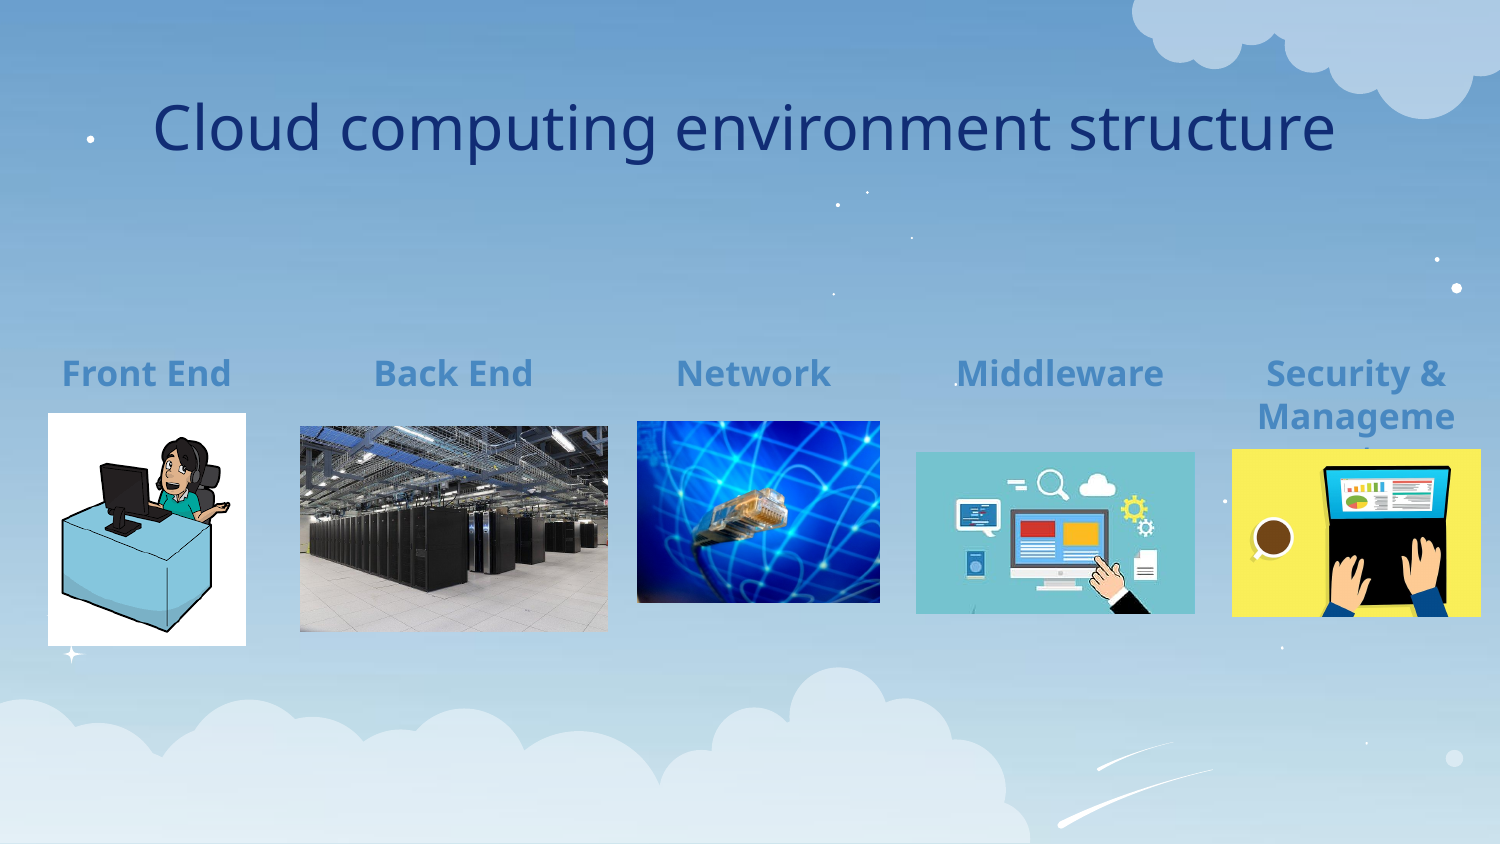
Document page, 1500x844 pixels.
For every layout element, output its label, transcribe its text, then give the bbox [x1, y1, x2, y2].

title Front End [26, 336, 268, 414]
title Security & Management [1232, 336, 1481, 414]
title Cloud computing environment structure [108, 72, 1382, 167]
title Back End [329, 336, 578, 414]
title Middleware [935, 336, 1185, 414]
picture [0, 0, 1500, 844]
title Network [632, 336, 875, 414]
